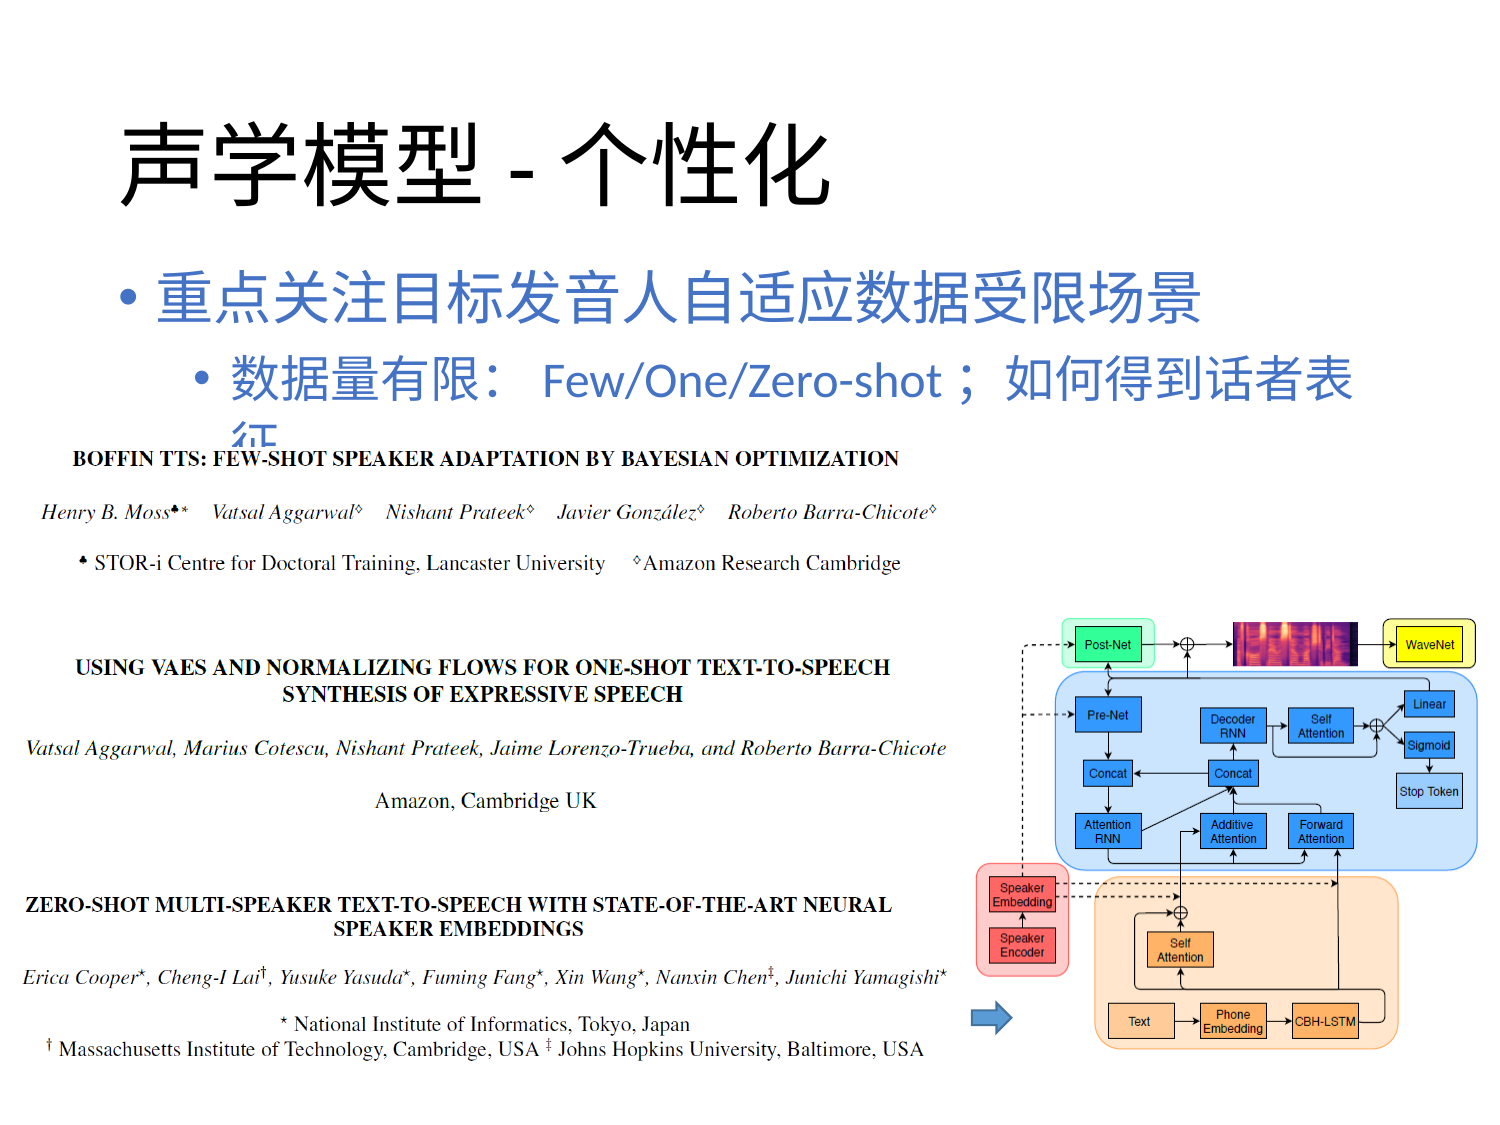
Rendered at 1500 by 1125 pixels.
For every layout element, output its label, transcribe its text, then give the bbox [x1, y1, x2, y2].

picture [22, 658, 949, 812]
picture [17, 894, 949, 1063]
picture [34, 447, 937, 575]
title 声学模型-个性化 [103, 61, 1397, 246]
picture [964, 612, 1483, 1053]
list 重点关注目标发音人自适应数据受限场景 数据量有限：Few/One/Zero-shot；如何得到话者表征 [103, 246, 1397, 1014]
